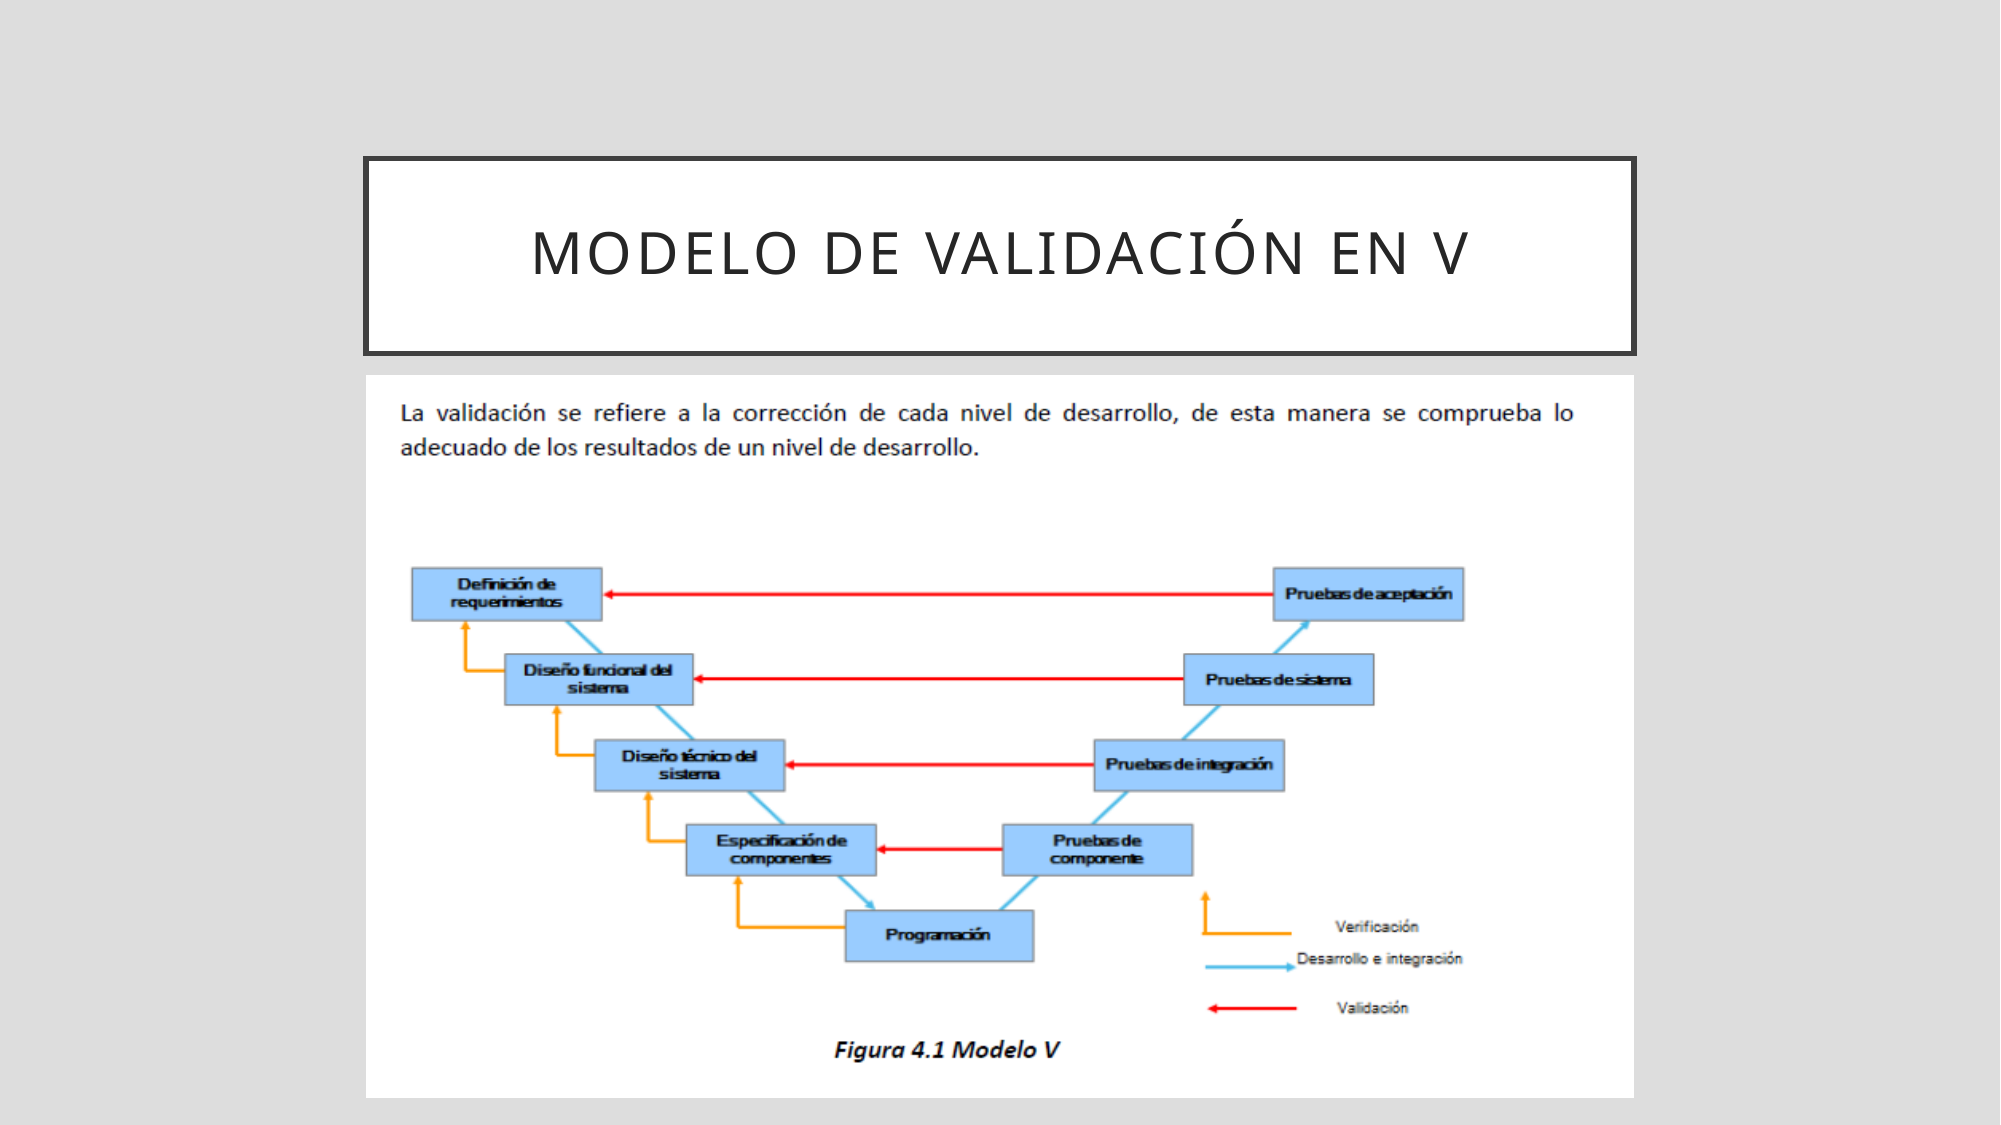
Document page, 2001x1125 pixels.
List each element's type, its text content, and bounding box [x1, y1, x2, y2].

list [365, 374, 1634, 1098]
title Modelo de validación en v [363, 156, 1637, 356]
